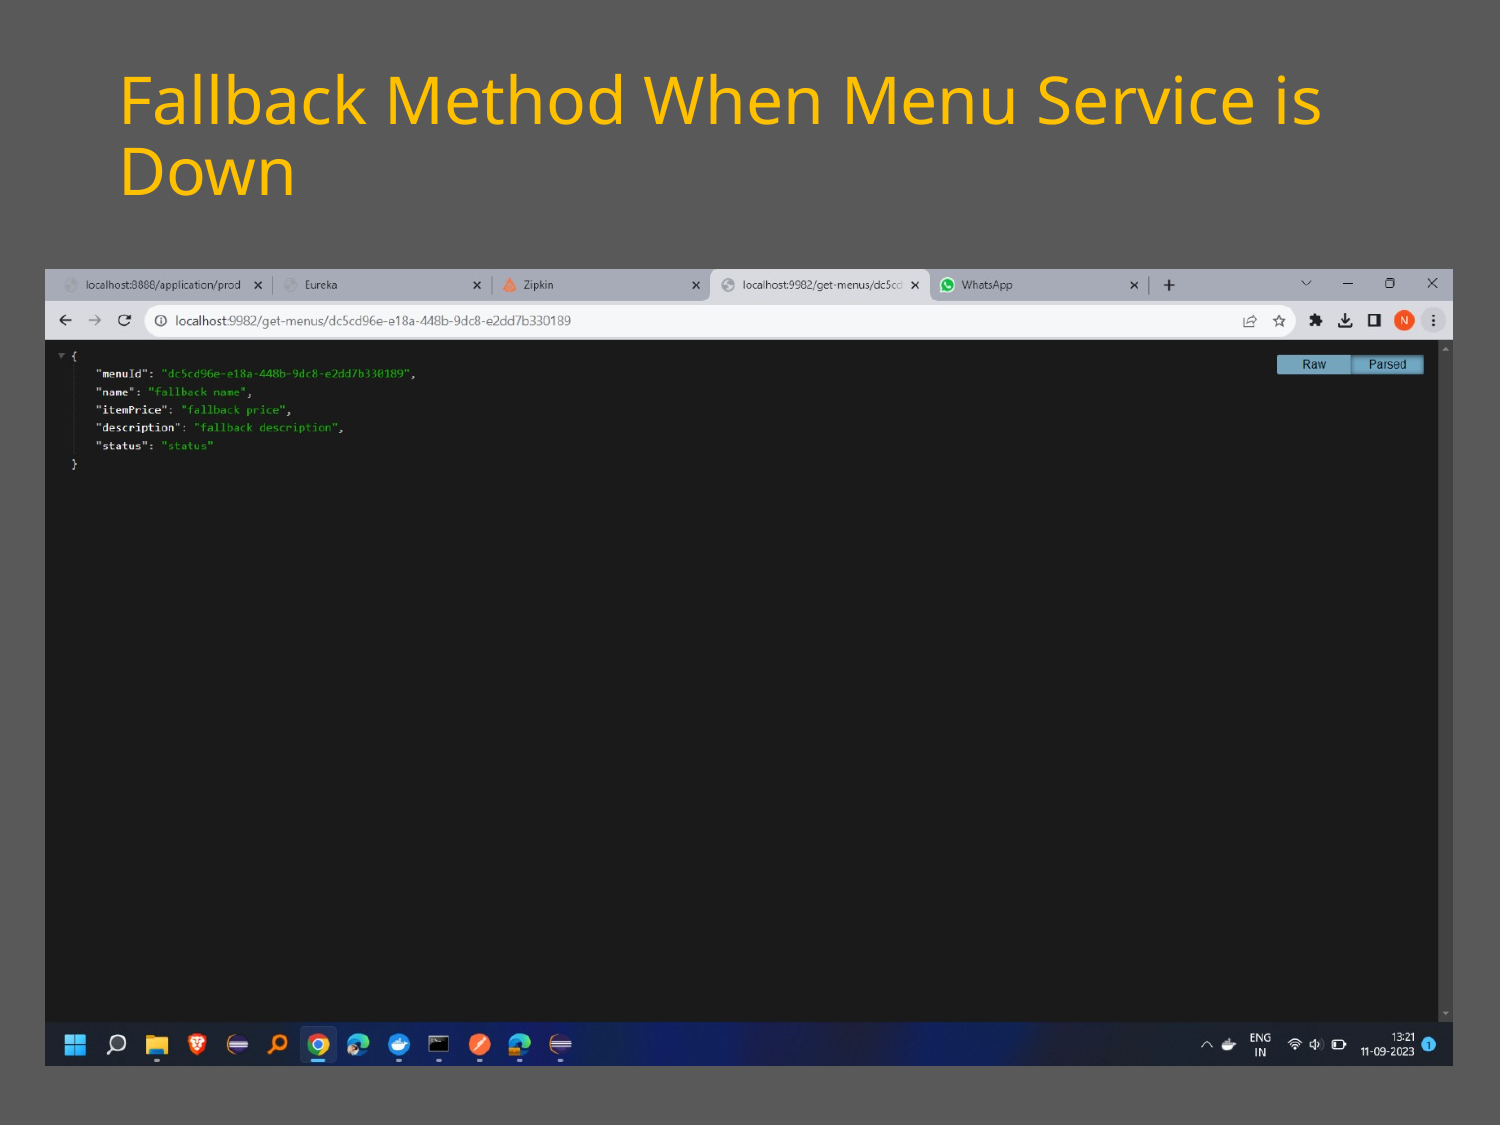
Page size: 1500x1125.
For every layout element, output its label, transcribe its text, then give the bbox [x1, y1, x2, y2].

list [45, 269, 1453, 1066]
title Fallback Method When Menu Service is Down [103, 59, 1397, 218]
